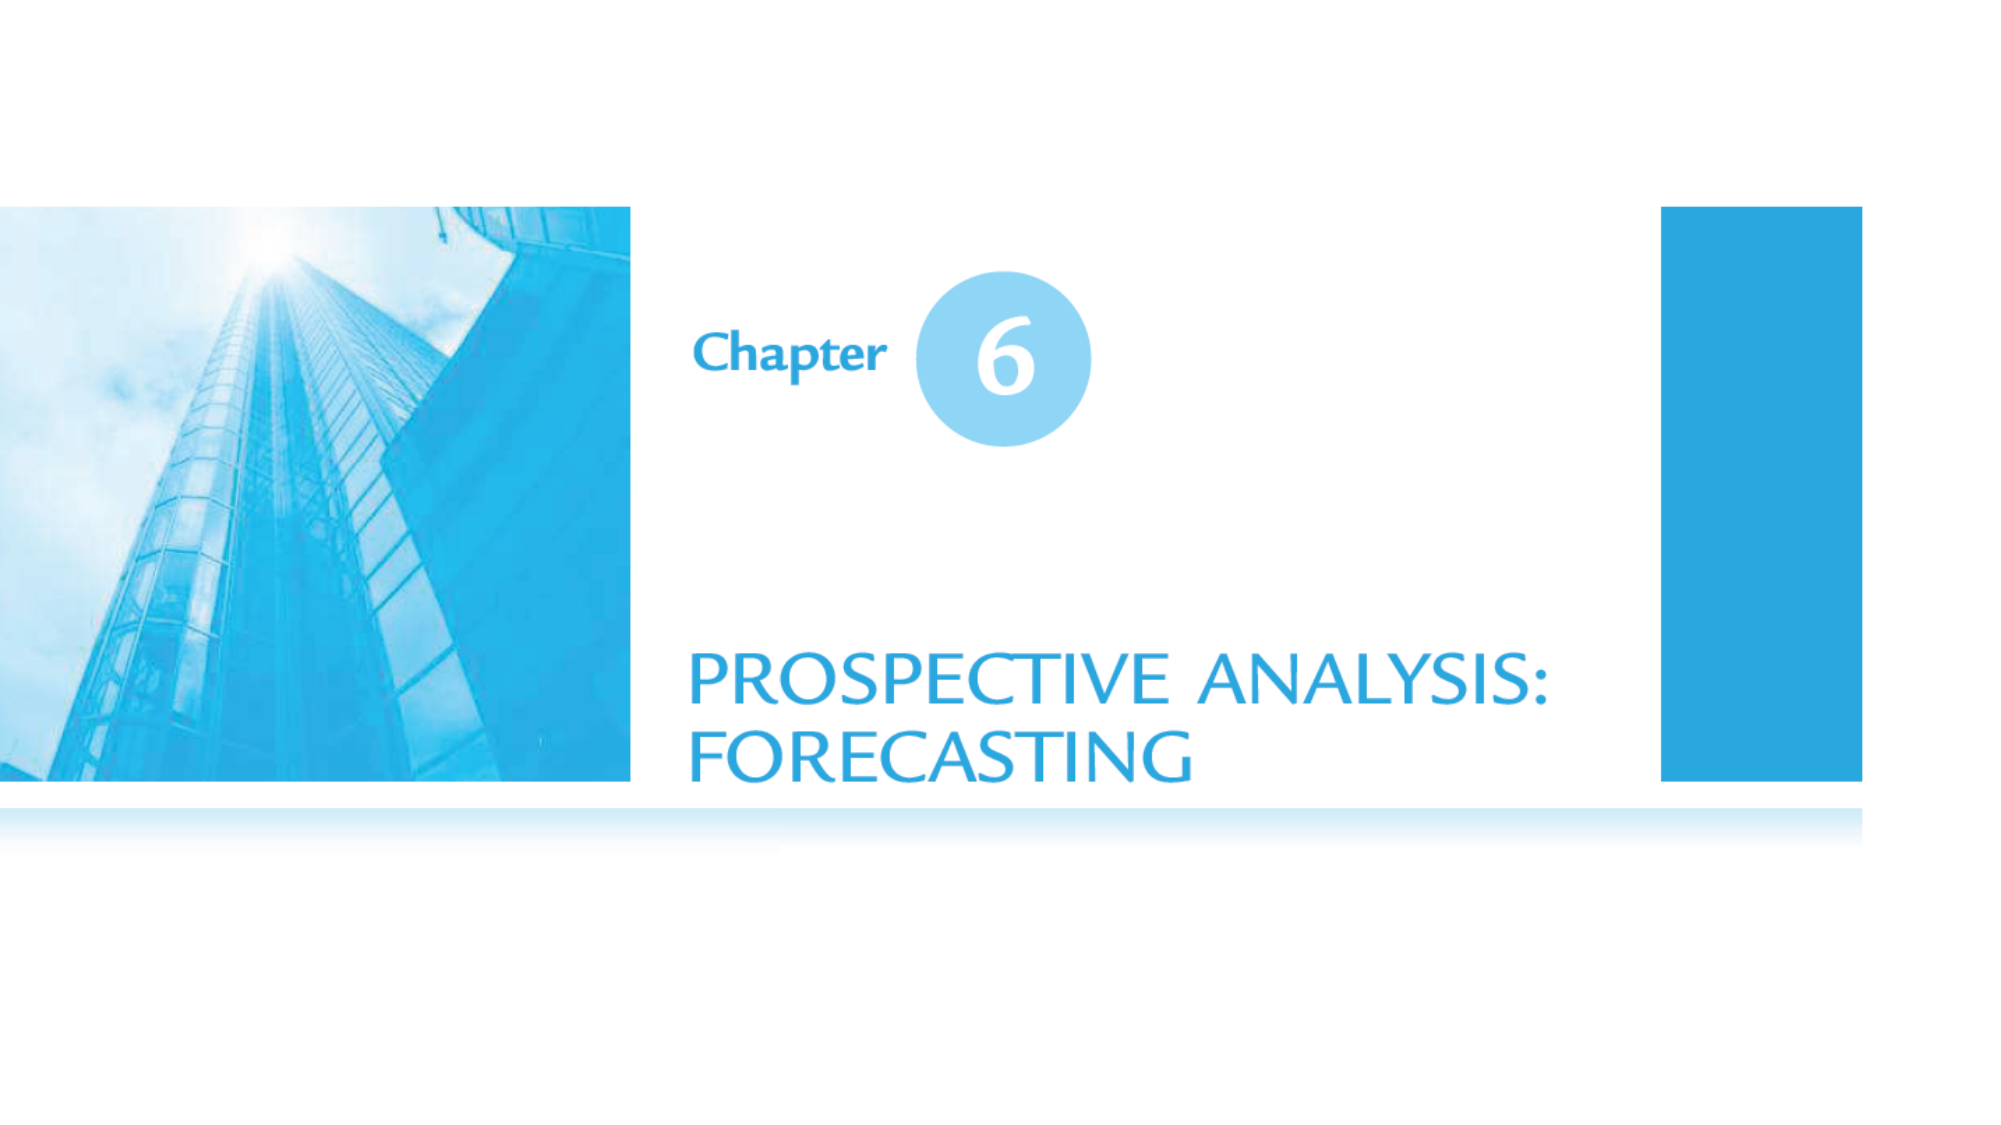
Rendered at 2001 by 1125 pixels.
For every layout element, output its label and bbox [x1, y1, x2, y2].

list [0, 163, 1863, 915]
